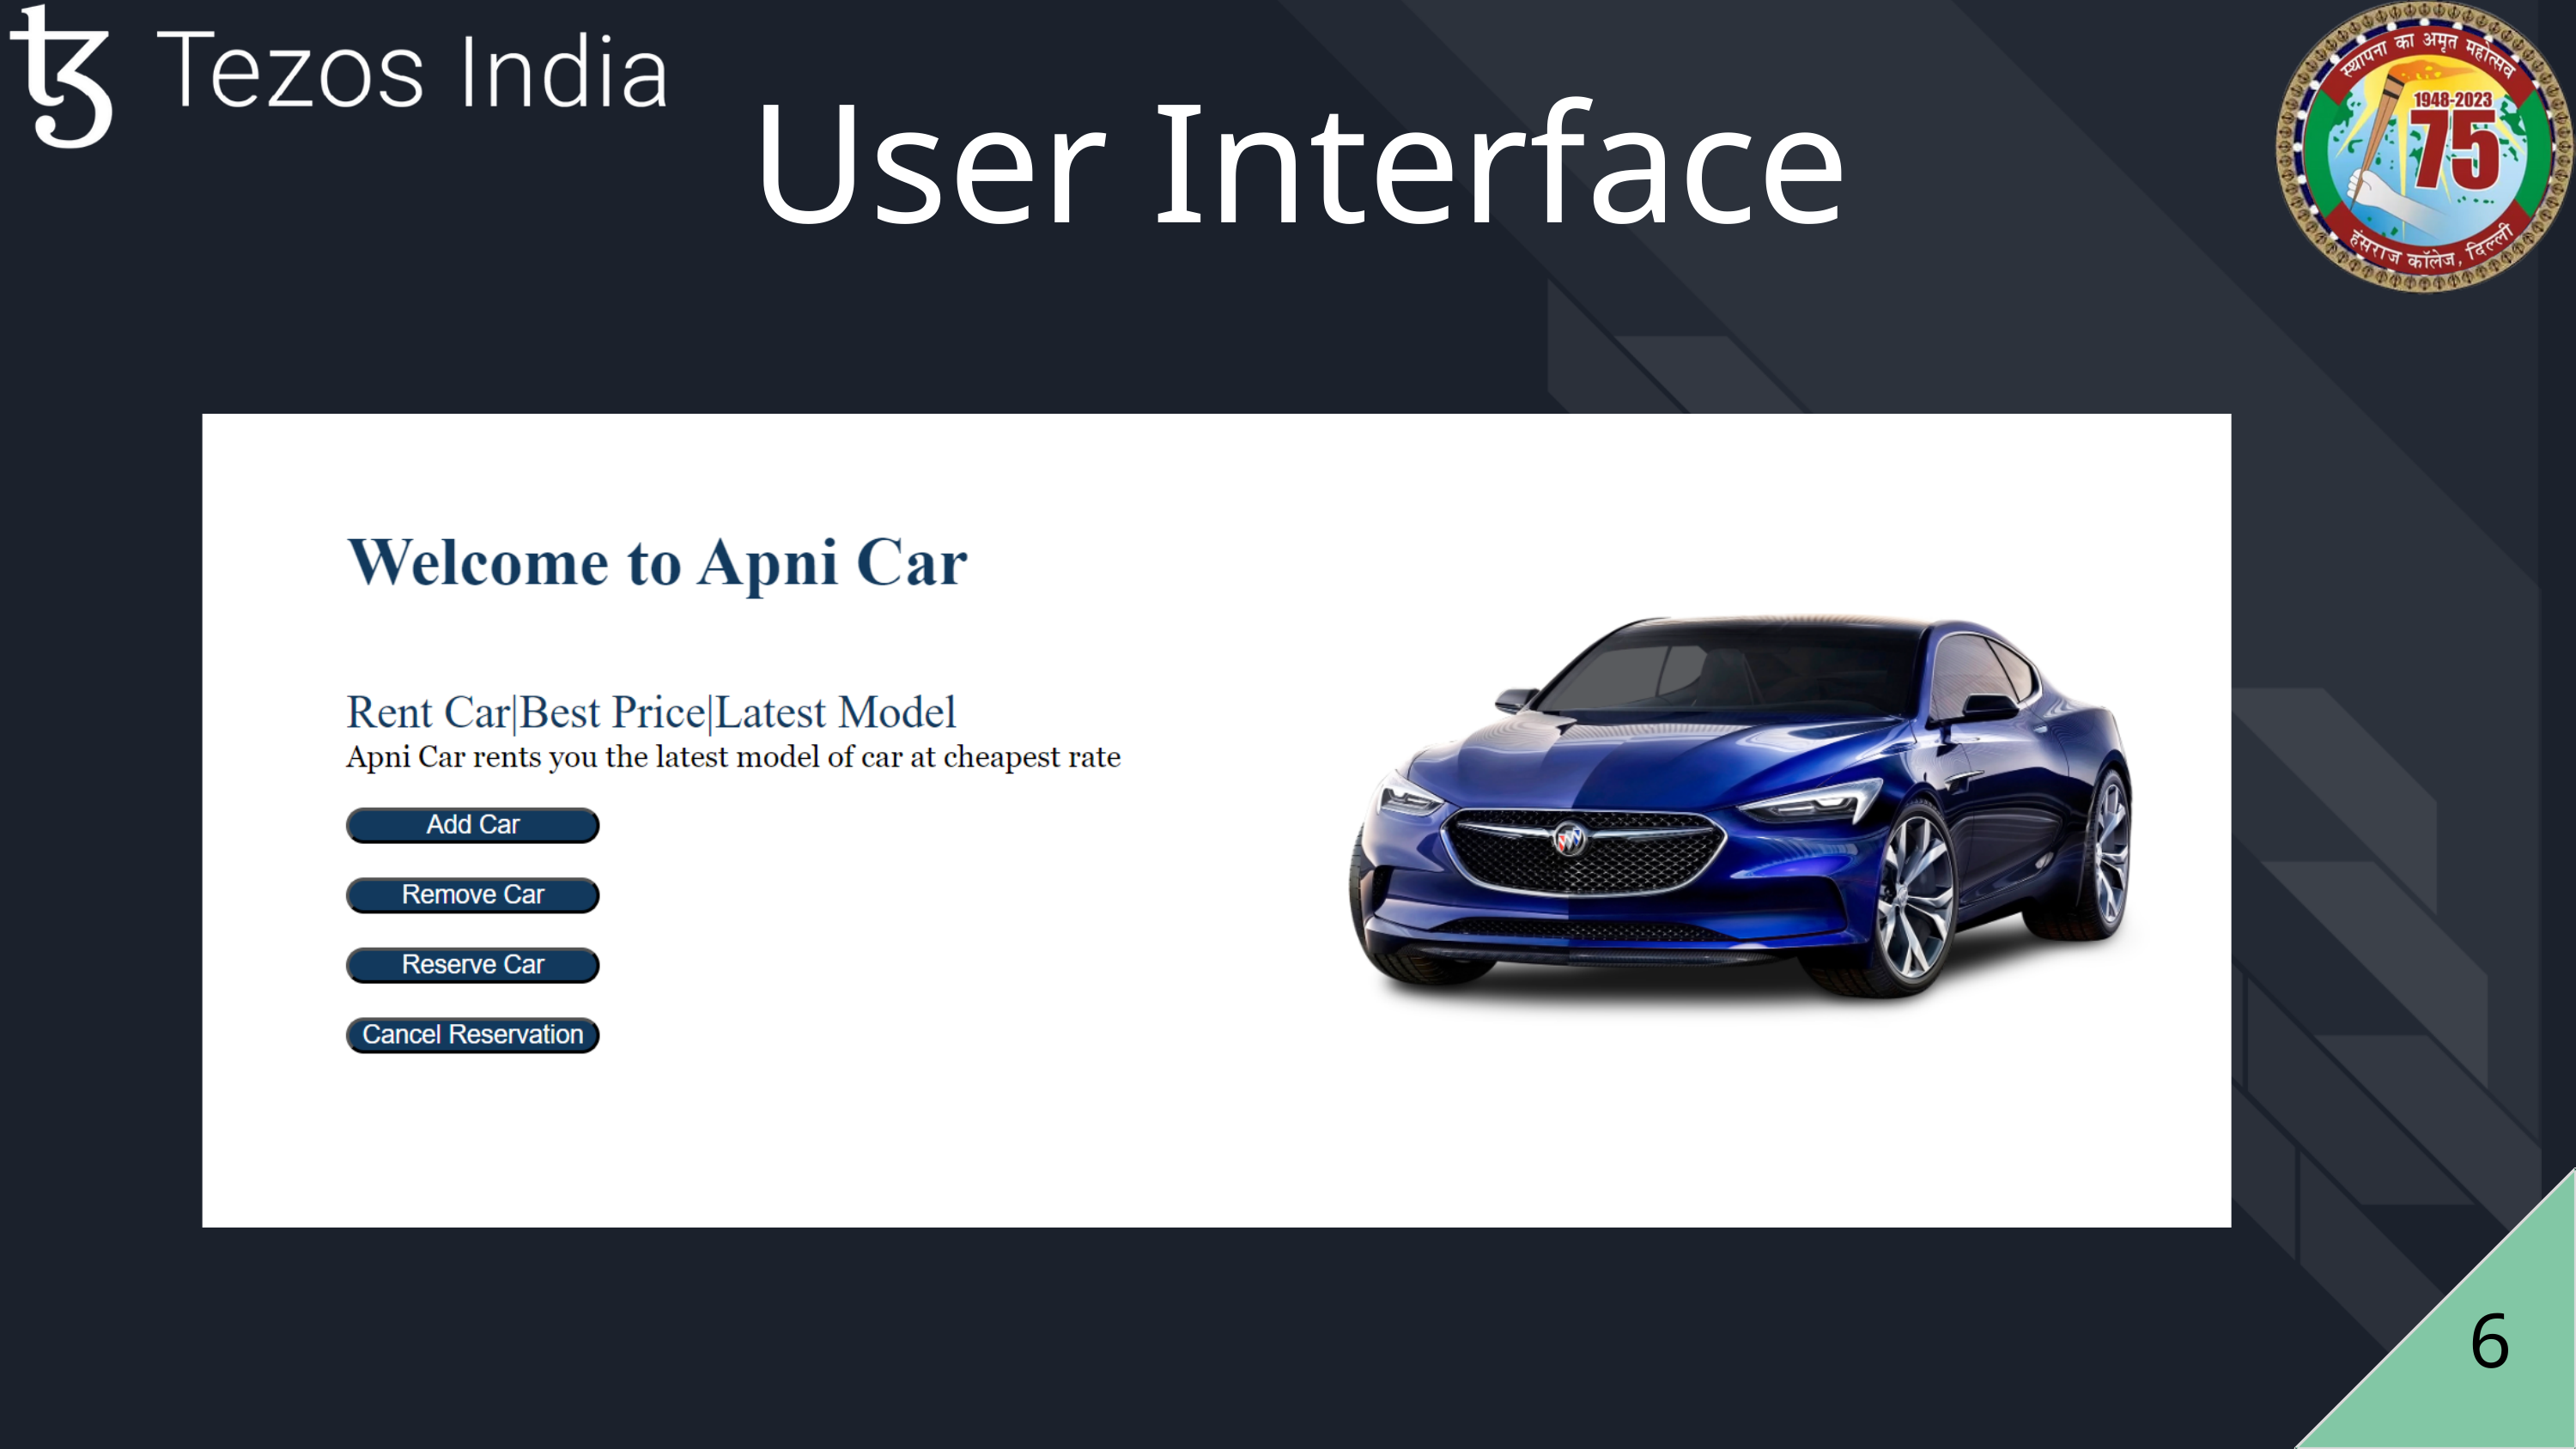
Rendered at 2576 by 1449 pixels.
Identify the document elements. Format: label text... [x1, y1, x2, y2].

text_box [202, 414, 2232, 1228]
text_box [2306, 1277, 2576, 1449]
text_box [2274, 0, 2576, 295]
text_box [1206, 0, 2542, 1379]
text_box [0, 0, 674, 154]
text_box User Interface [719, 25, 1881, 256]
